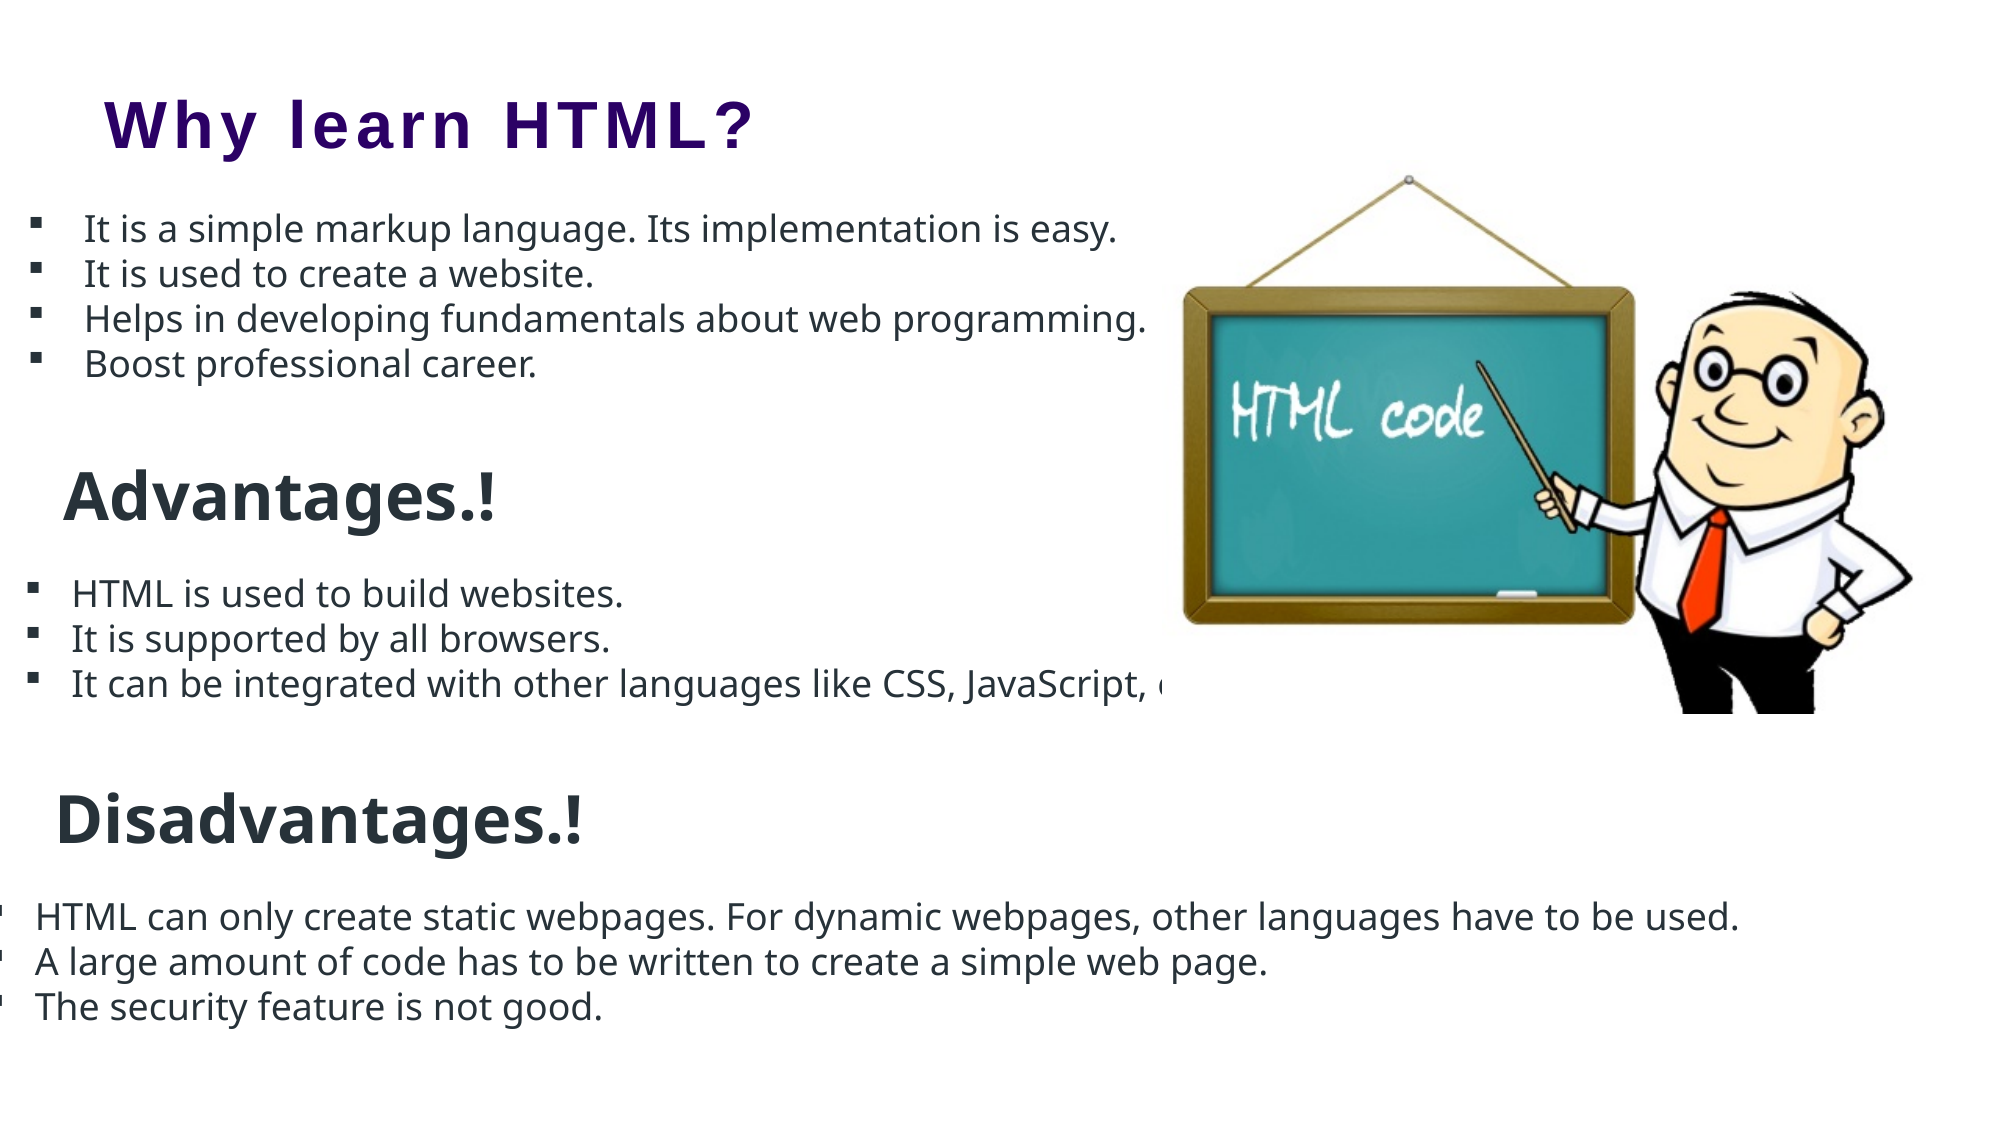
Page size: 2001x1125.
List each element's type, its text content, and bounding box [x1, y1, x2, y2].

text_box Why learn HTML? [89, 74, 770, 170]
text_box Disadvantages.! [39, 769, 599, 865]
text_box Advantages.! [49, 446, 512, 541]
text_box HTML is used to build websites. It is supported by all browsers. It can be integrated with other languages like CSS, JavaScript, etc. [9, 562, 1162, 713]
text_box It is a simple markup language. Its implementation is easy. It is used to create a website. Helps in developing fundamentals about web programming. Boost professional career. [12, 198, 1162, 393]
text_box HTML can only create static webpages. For dynamic webpages, other languages have to be used. A large amount of code has to be written to create a simple web page. The security feature is not good. [0, 885, 1757, 1036]
picture [1162, 160, 1944, 714]
